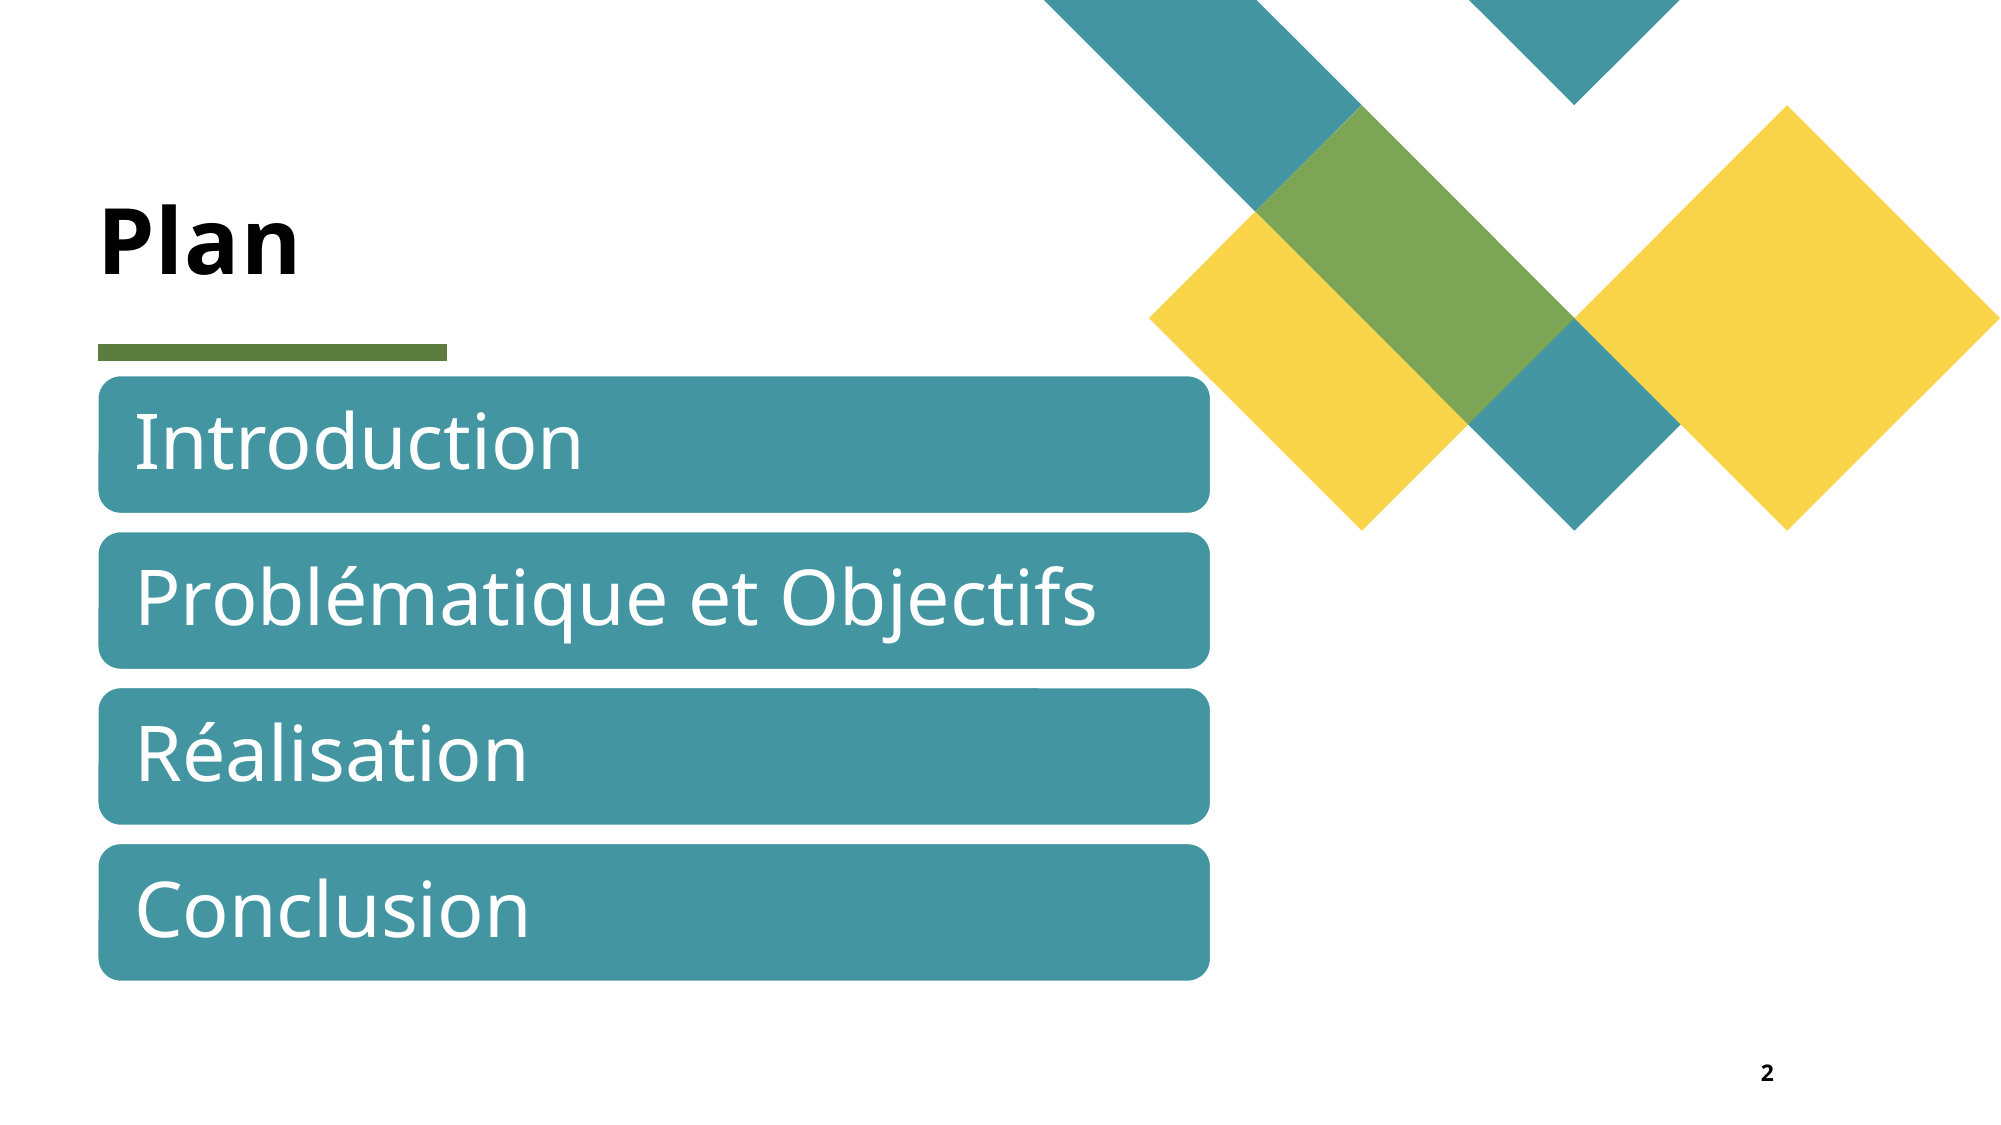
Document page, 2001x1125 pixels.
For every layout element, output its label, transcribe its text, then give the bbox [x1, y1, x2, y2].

title Plan [97, 31, 1211, 293]
slide_number 2 [1760, 1059, 1847, 1100]
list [97, 374, 1211, 983]
